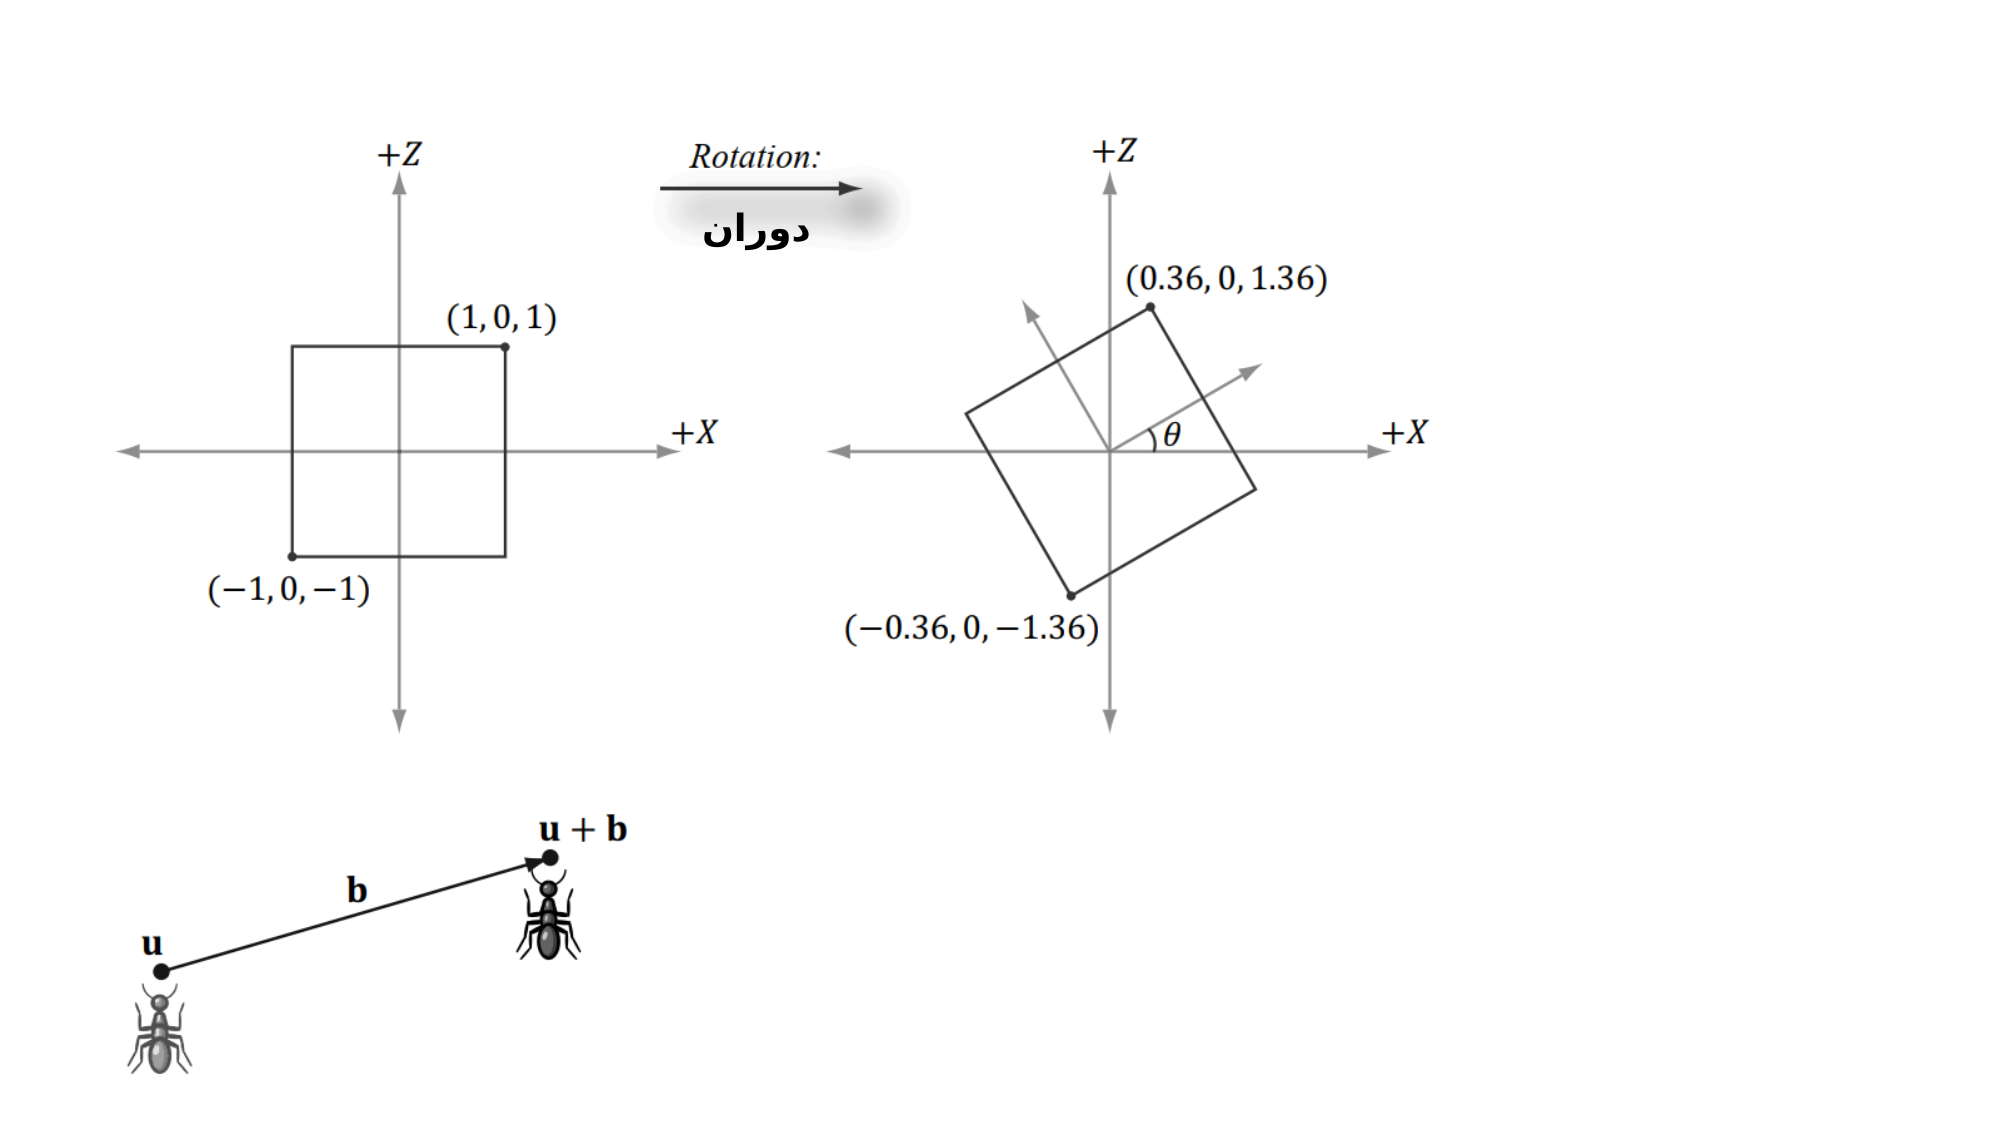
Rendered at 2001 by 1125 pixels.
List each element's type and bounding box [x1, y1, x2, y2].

picture [64, 773, 667, 1084]
picture [75, 69, 1477, 744]
